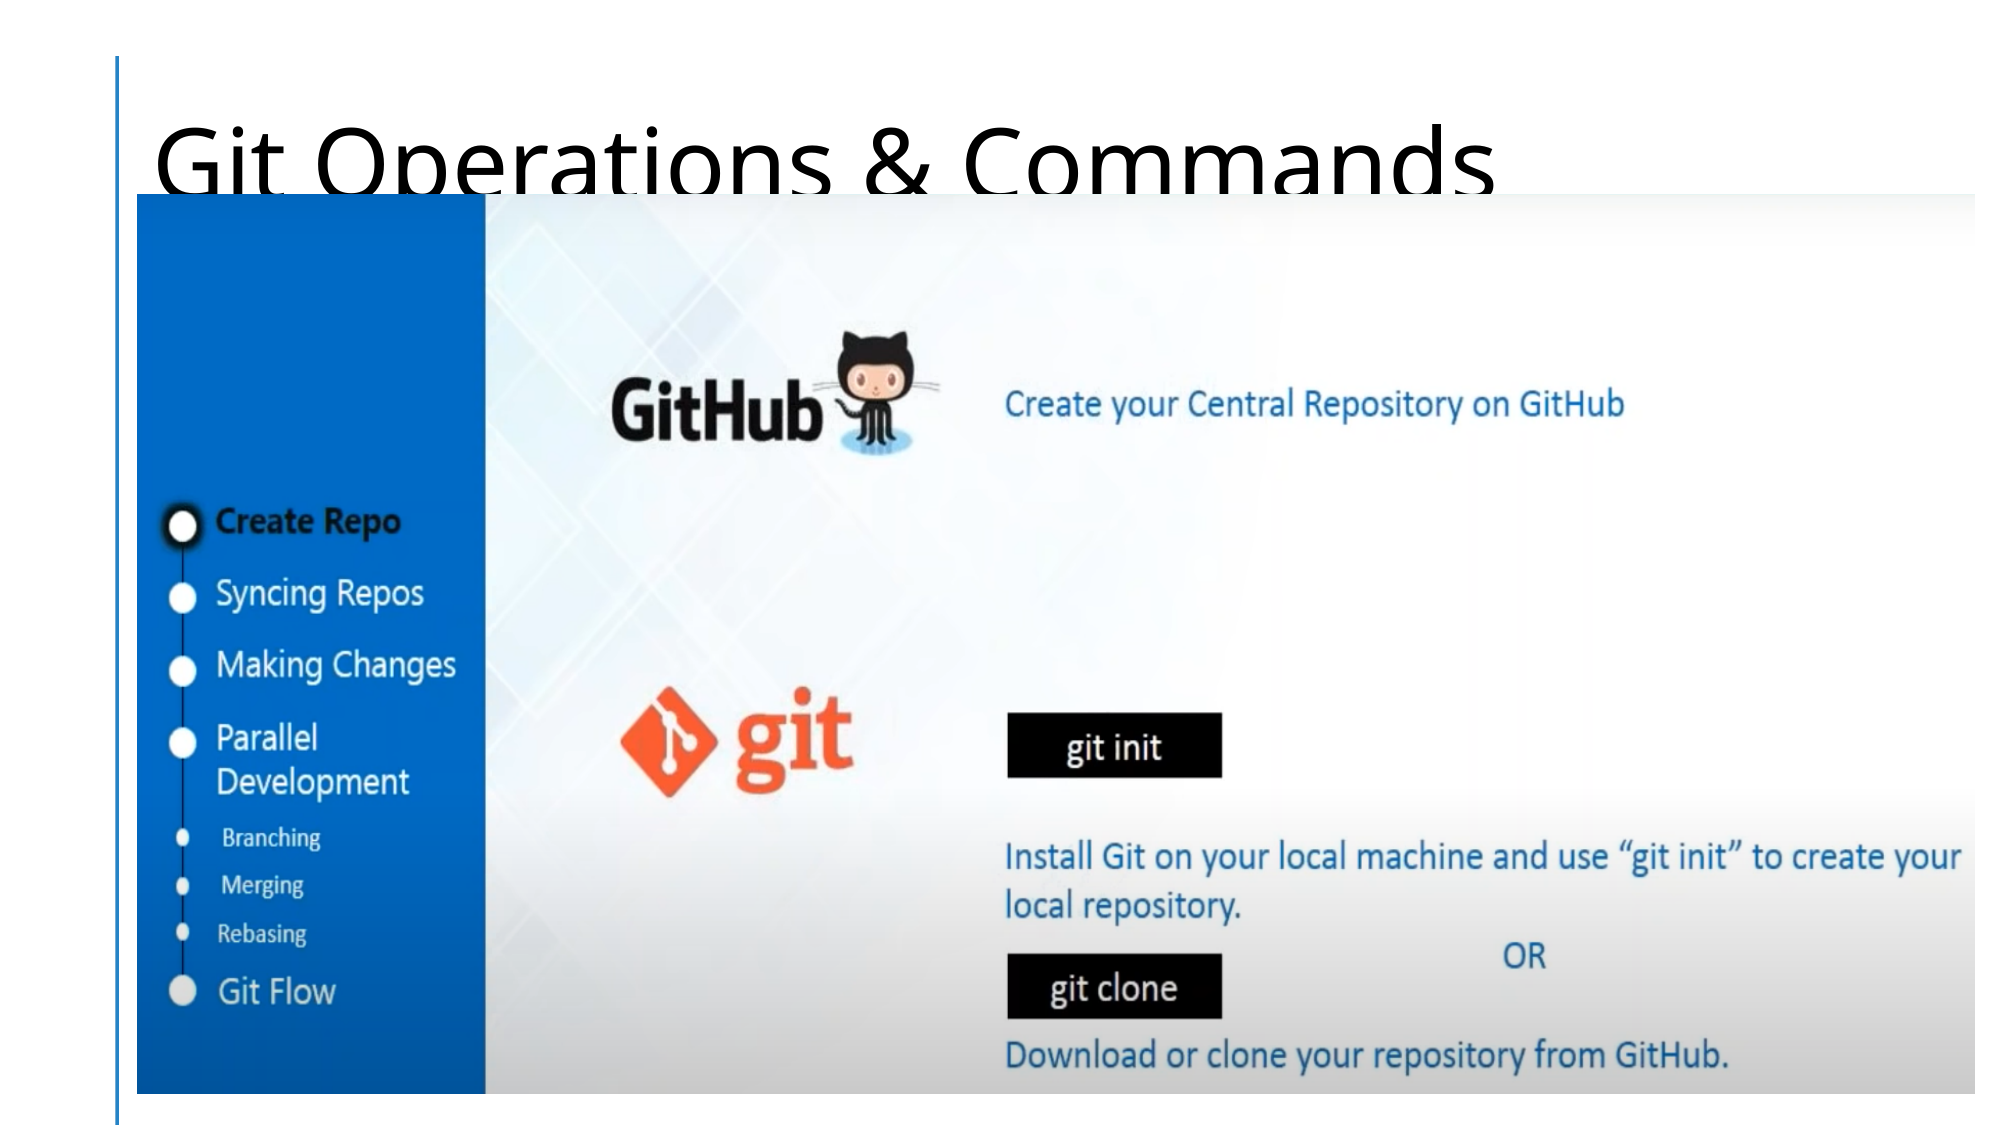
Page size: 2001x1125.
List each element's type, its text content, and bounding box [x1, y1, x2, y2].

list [137, 194, 1975, 1094]
title Git Operations & Commands [137, 59, 1863, 194]
